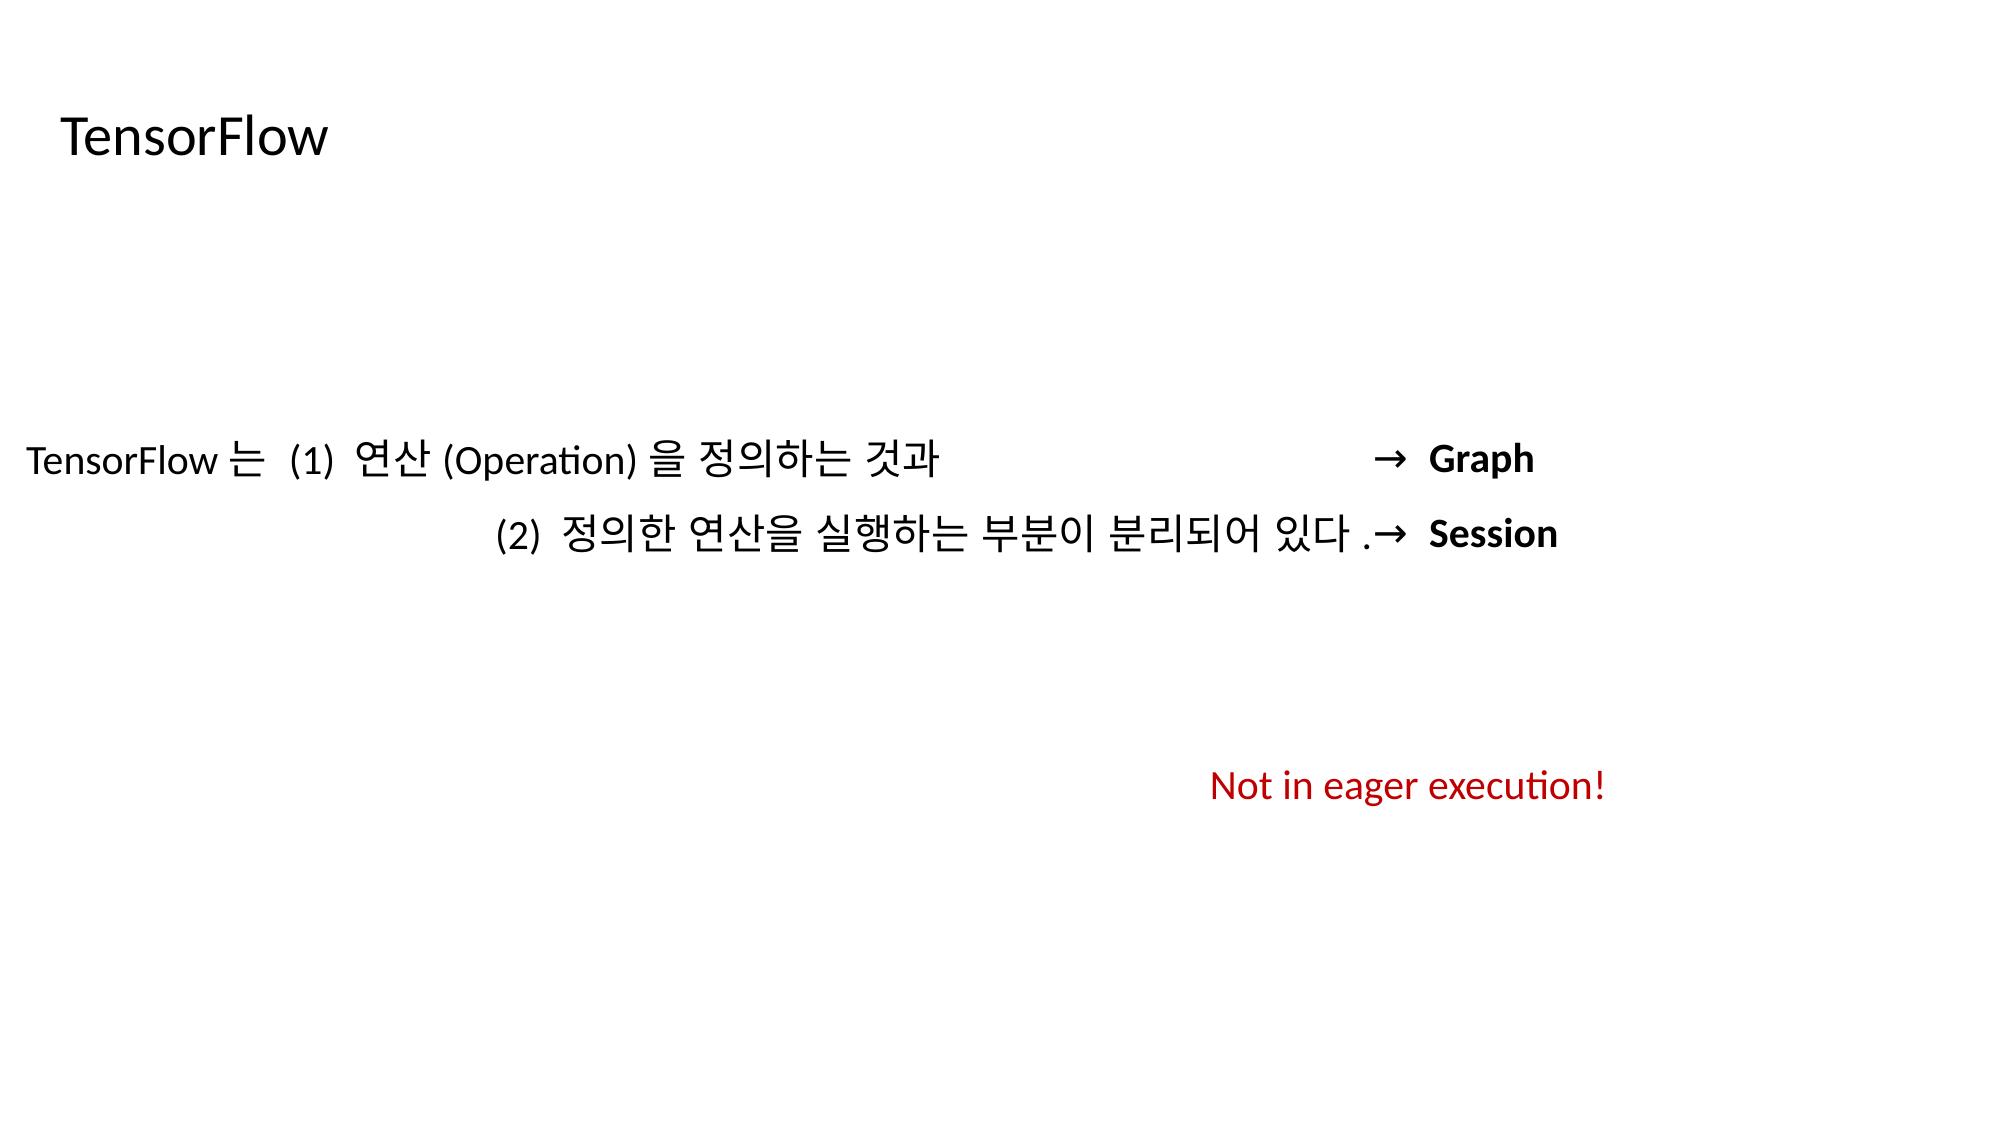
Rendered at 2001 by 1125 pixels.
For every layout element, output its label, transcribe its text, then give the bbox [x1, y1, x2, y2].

text_box TensorFlow는 (1) 연산(Operation)을 정의하는 것과 (2) 정의한 연산을 실행하는 부분이 분리되어 있다. [11, 400, 1387, 566]
text_box Graph Session [1358, 398, 1574, 564]
text_box TensorFlow [45, 89, 345, 175]
text_box Not in eager execution! [1195, 750, 1622, 815]
